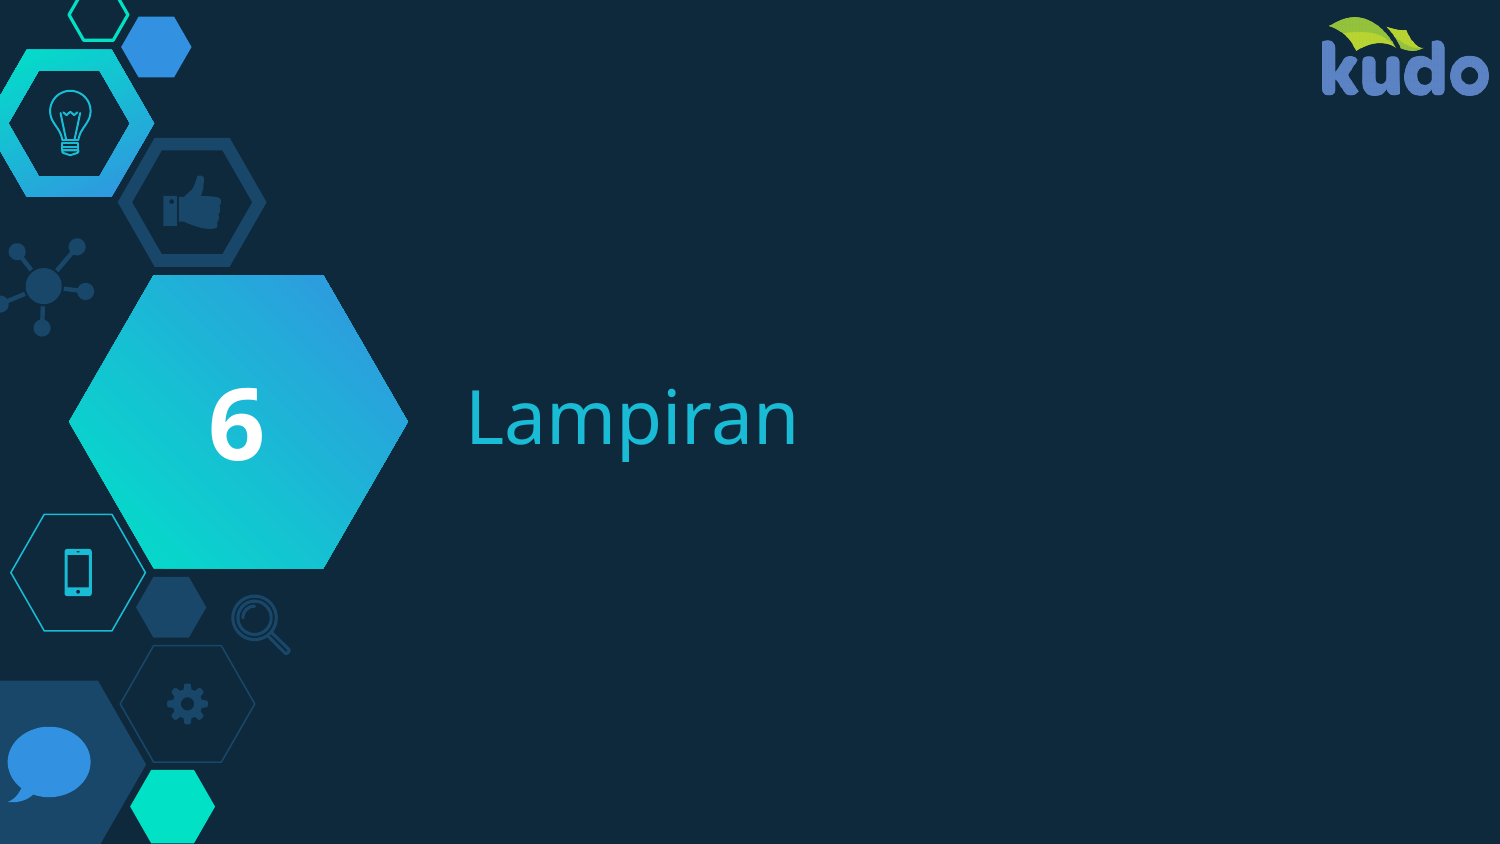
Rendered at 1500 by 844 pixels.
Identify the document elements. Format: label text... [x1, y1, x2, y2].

title Lampiran [450, 284, 1375, 475]
text_box 6 [67, 274, 407, 566]
picture [1322, 17, 1489, 97]
